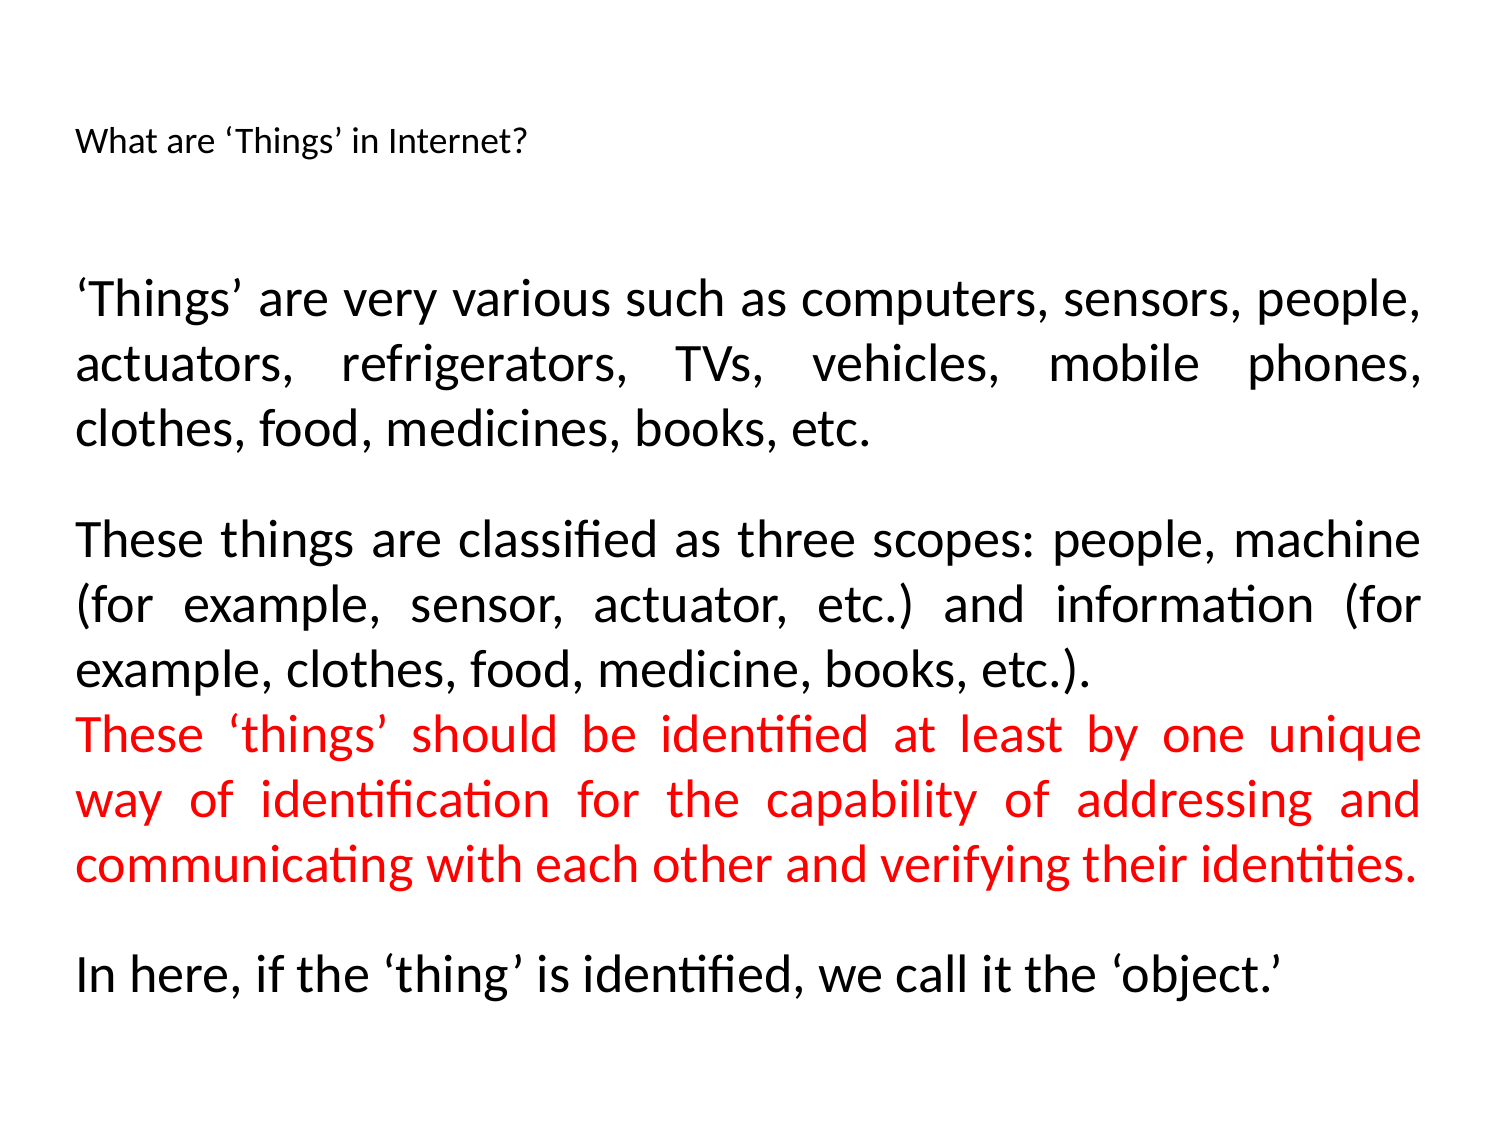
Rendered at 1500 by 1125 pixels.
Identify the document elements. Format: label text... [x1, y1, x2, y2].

title What are ‘Things’ in Internet? [75, 45, 1425, 233]
list ‘Things’ are very various such as computers, sensors, people, actuators, refrigerators, TVs, vehicles, mobile phones, clothes, food, medicines, books, etc. These things are classified as three scopes: people, machine (for example, sensor, actuator, etc.) and information (for example, clothes, food, medicine, books, etc.). These ‘things’ should be identified at least by one unique way of identification for the capability of addressing and communicating with each other and verifying their identities. In here, if the ‘thing’ is identified, we call it the ‘object.’ [75, 262, 1425, 1005]
